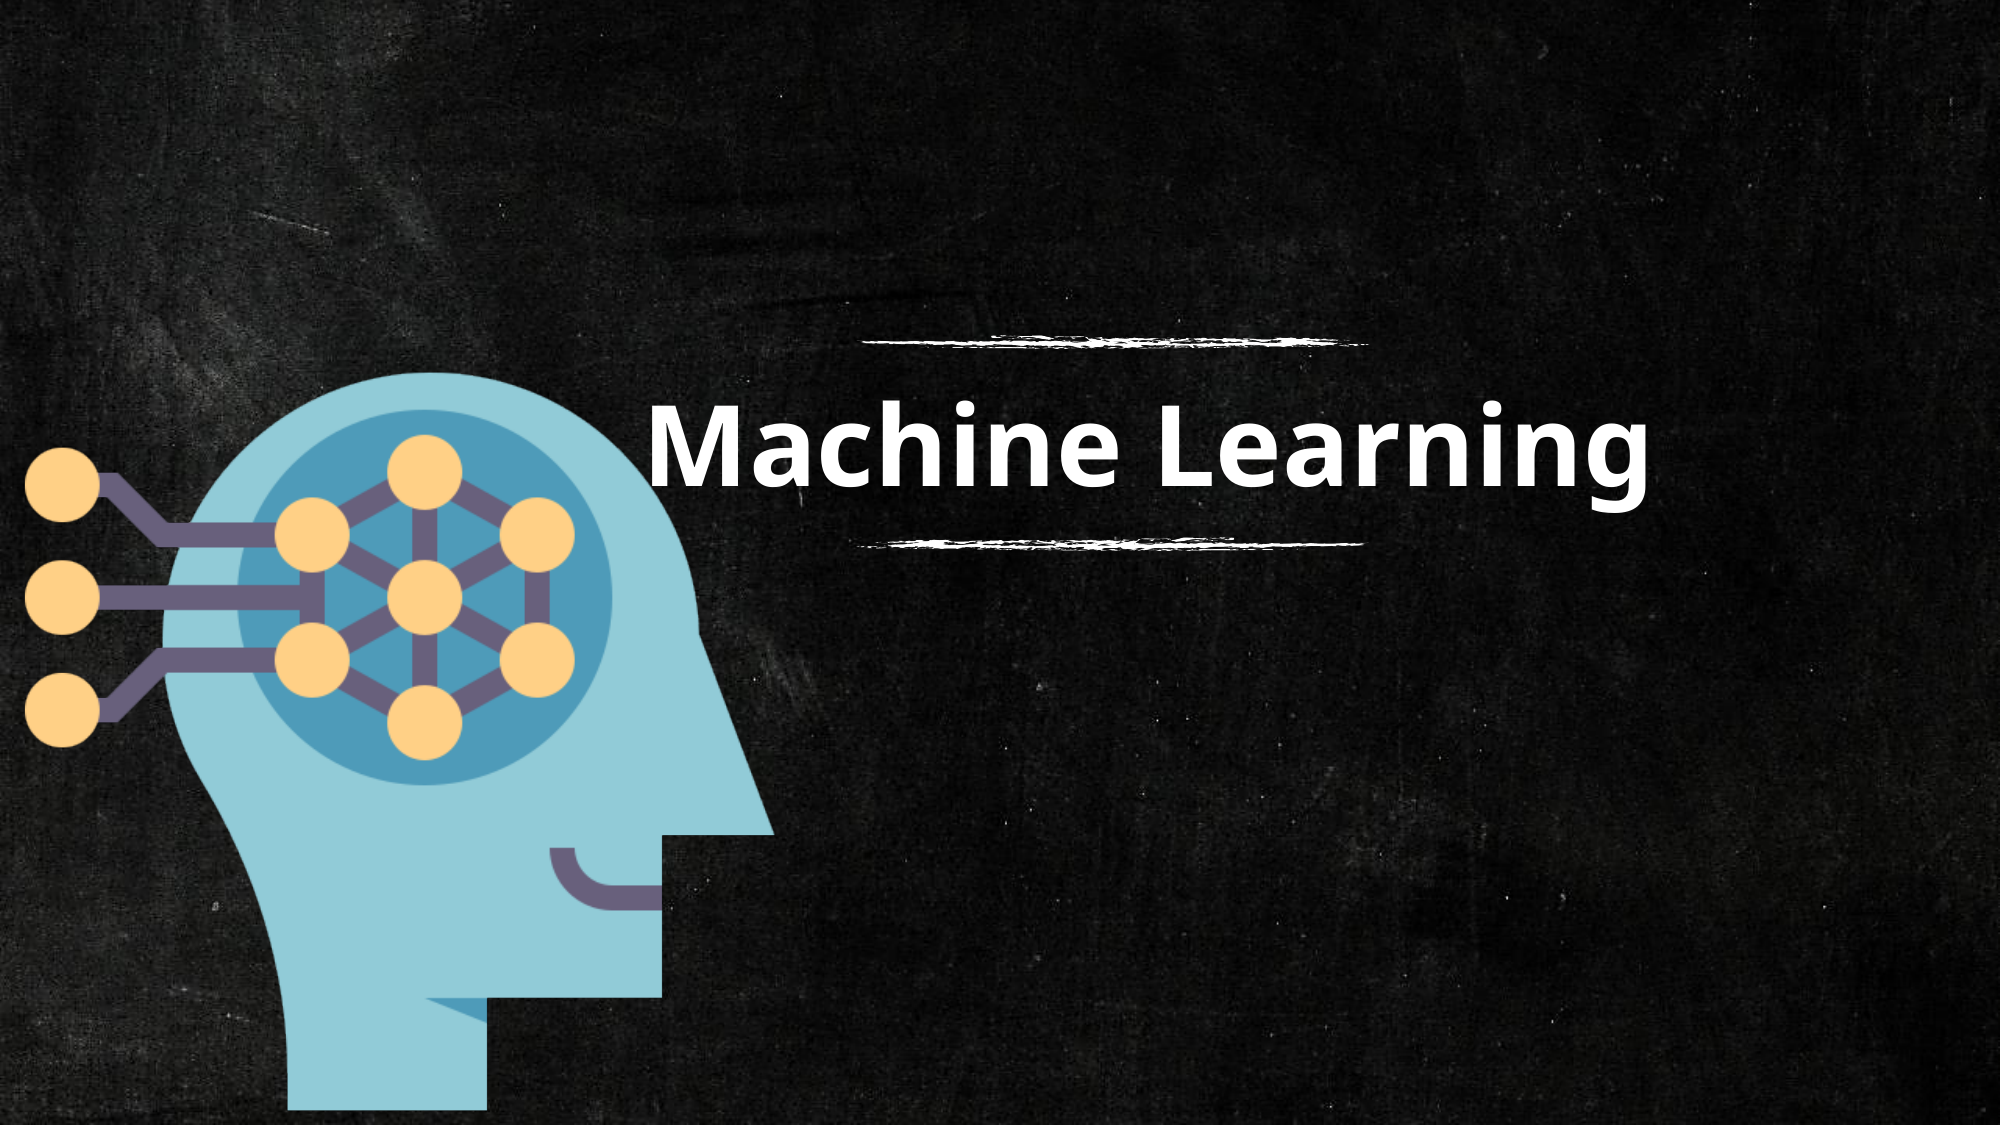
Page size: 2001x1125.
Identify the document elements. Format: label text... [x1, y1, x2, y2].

picture [0, 0, 2000, 1125]
title Machine Learning [800, 388, 2000, 511]
